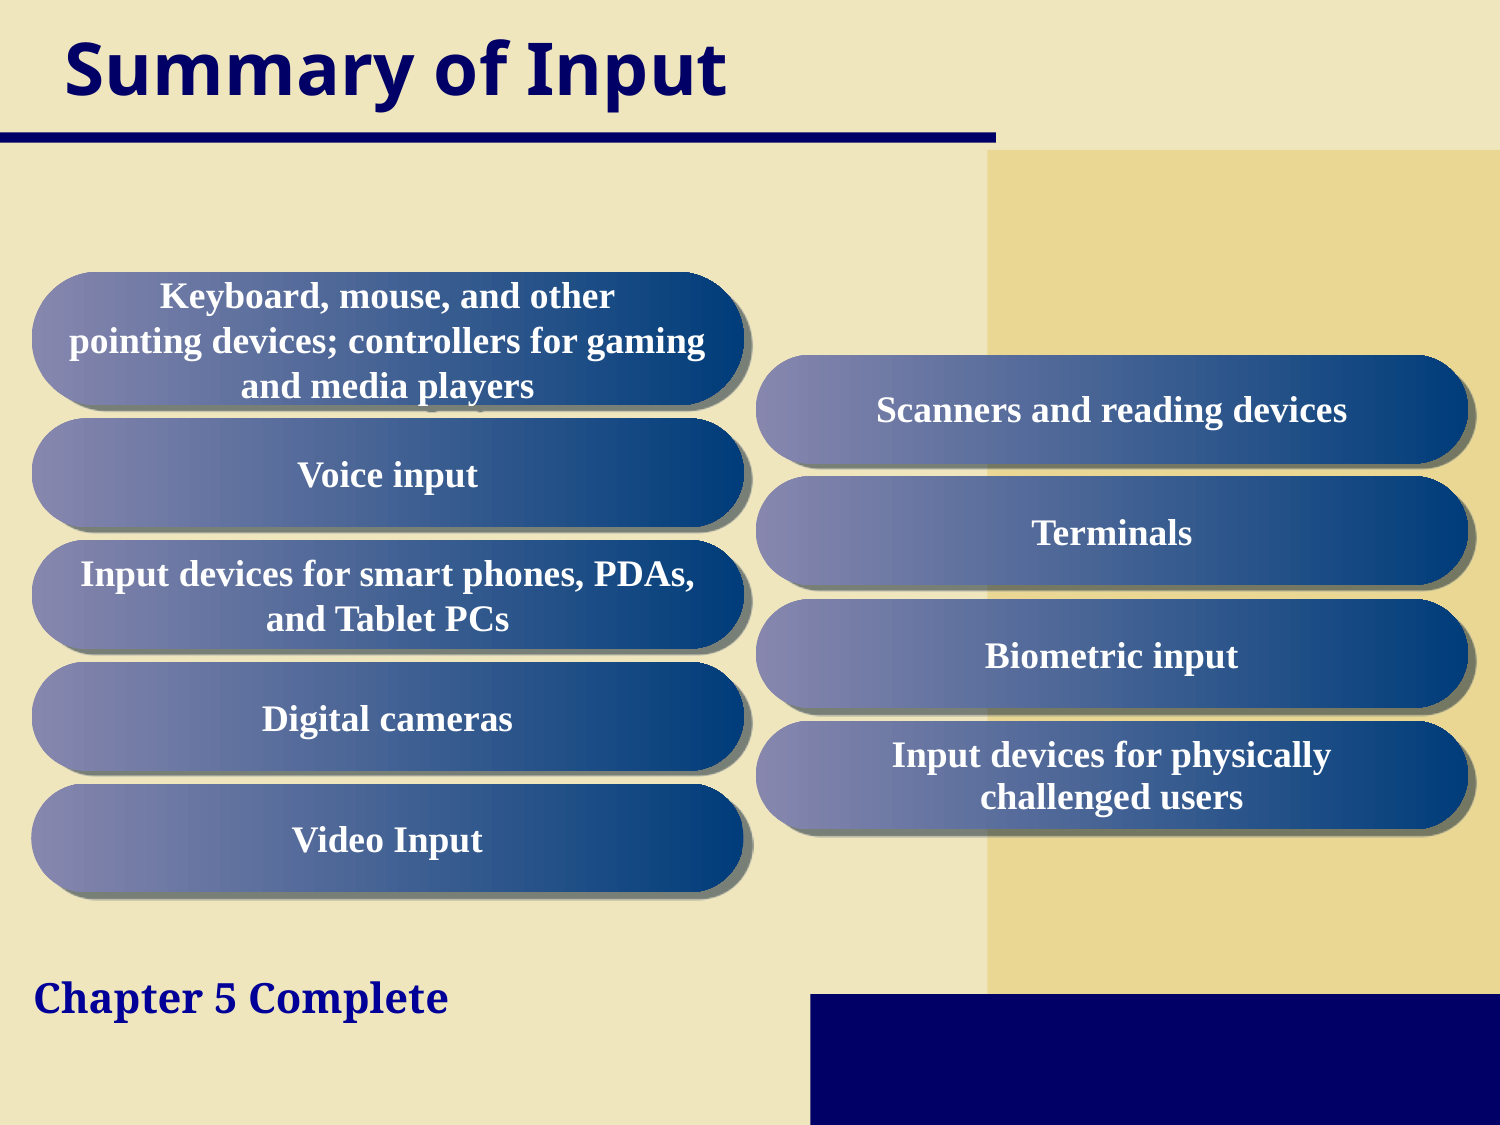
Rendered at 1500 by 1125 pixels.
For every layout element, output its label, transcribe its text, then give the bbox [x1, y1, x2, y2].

text_box Keyboard, mouse, and other pointing devices; controllers for gaming and media players [31, 271, 744, 406]
text_box Input devices for physically challenged users [755, 720, 1468, 830]
text_box Biometric input [755, 599, 1468, 708]
title Summary of Input [49, 0, 1476, 133]
text_box Scanners and reading devices [755, 354, 1468, 464]
text_box Voice input [31, 418, 744, 528]
text_box Digital cameras [31, 662, 744, 771]
text_box Input devices for smart phones, PDAs, and Tablet PCs [31, 540, 744, 649]
text_box Terminals [755, 476, 1468, 585]
text_box Video Input [31, 783, 744, 893]
text_box Chapter 5 Complete [18, 964, 464, 1029]
